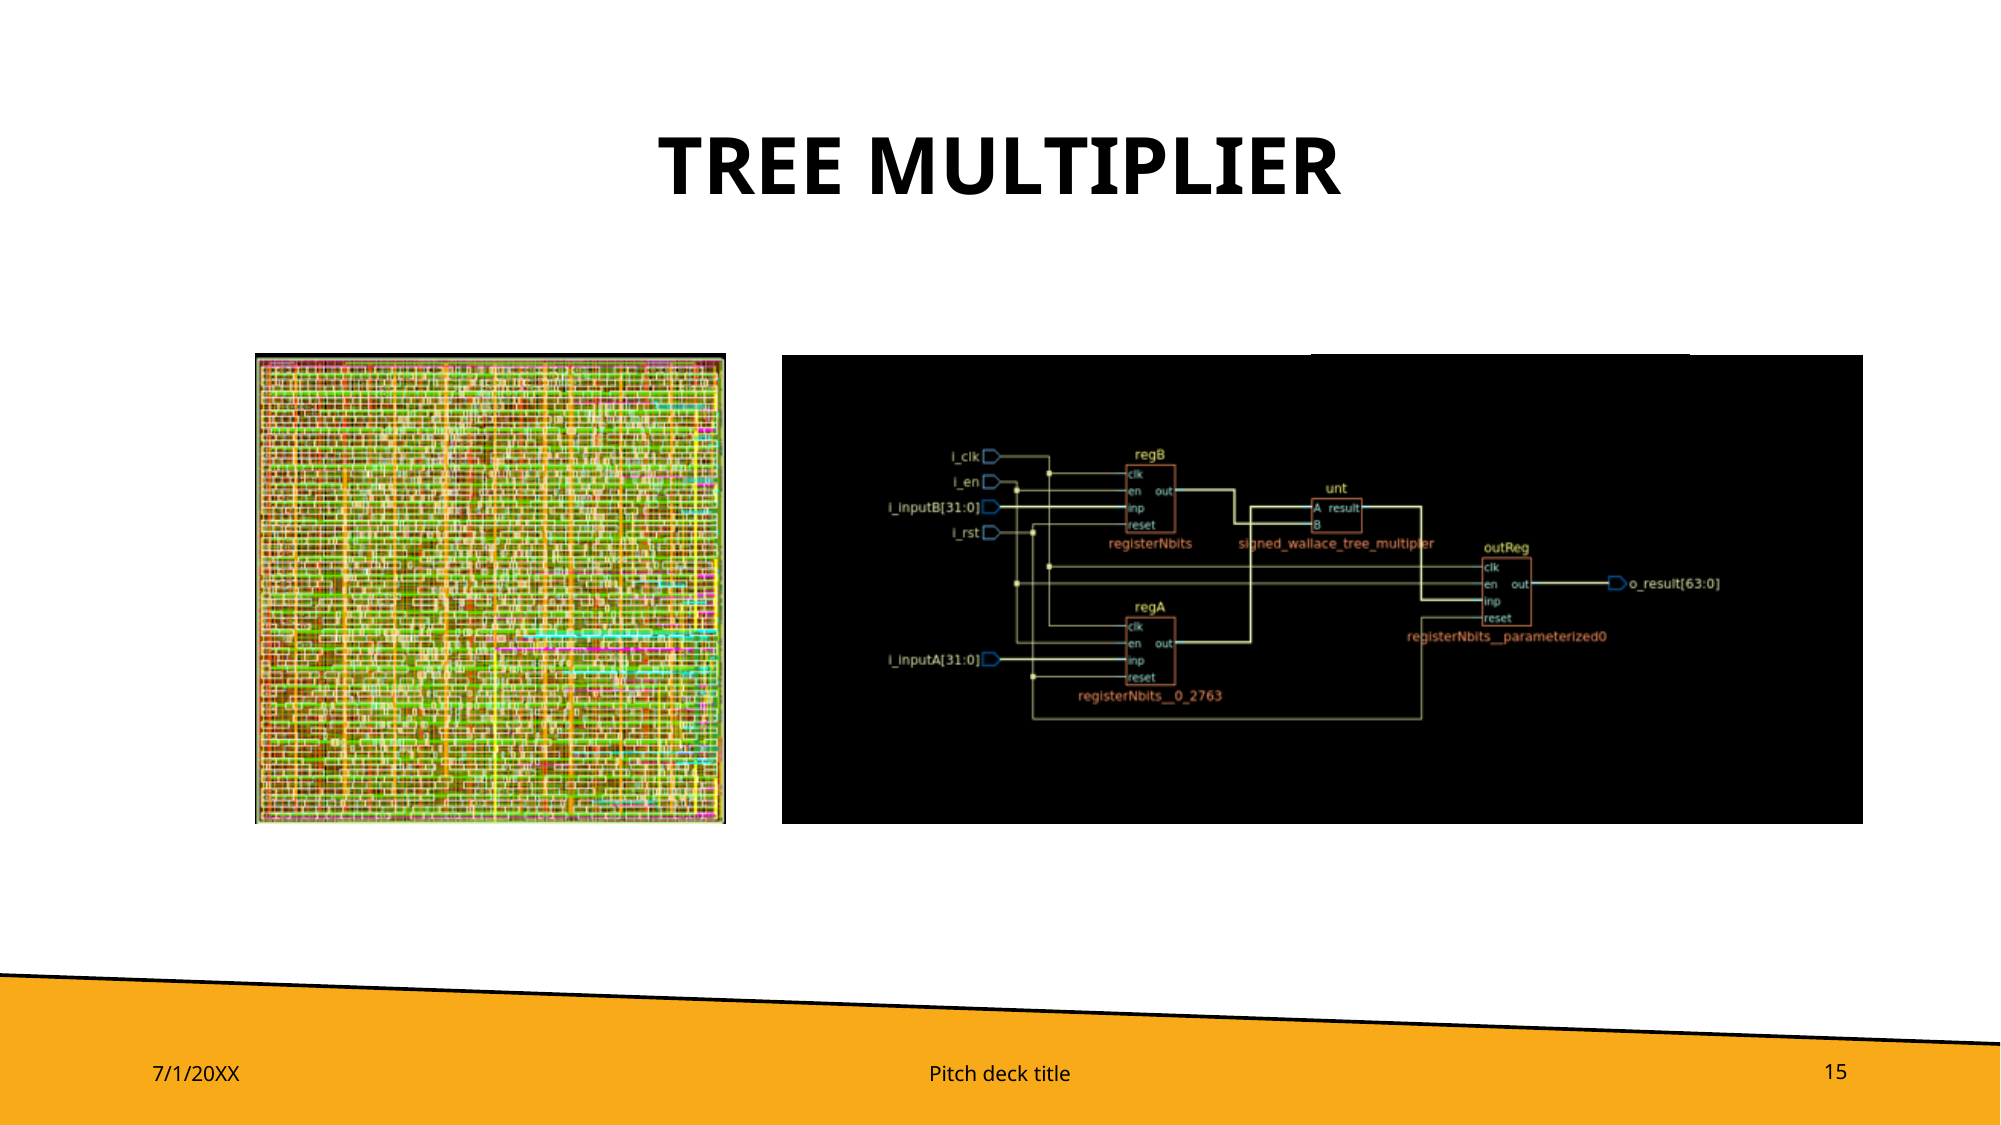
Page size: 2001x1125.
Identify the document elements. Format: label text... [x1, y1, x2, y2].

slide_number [137, 1042, 588, 1103]
slide_number 15 [1412, 1042, 1863, 1103]
picture [782, 355, 1863, 824]
picture [255, 352, 726, 824]
footer Pitch deck title [662, 1042, 1338, 1103]
title Tree multiplier [137, 59, 1863, 278]
